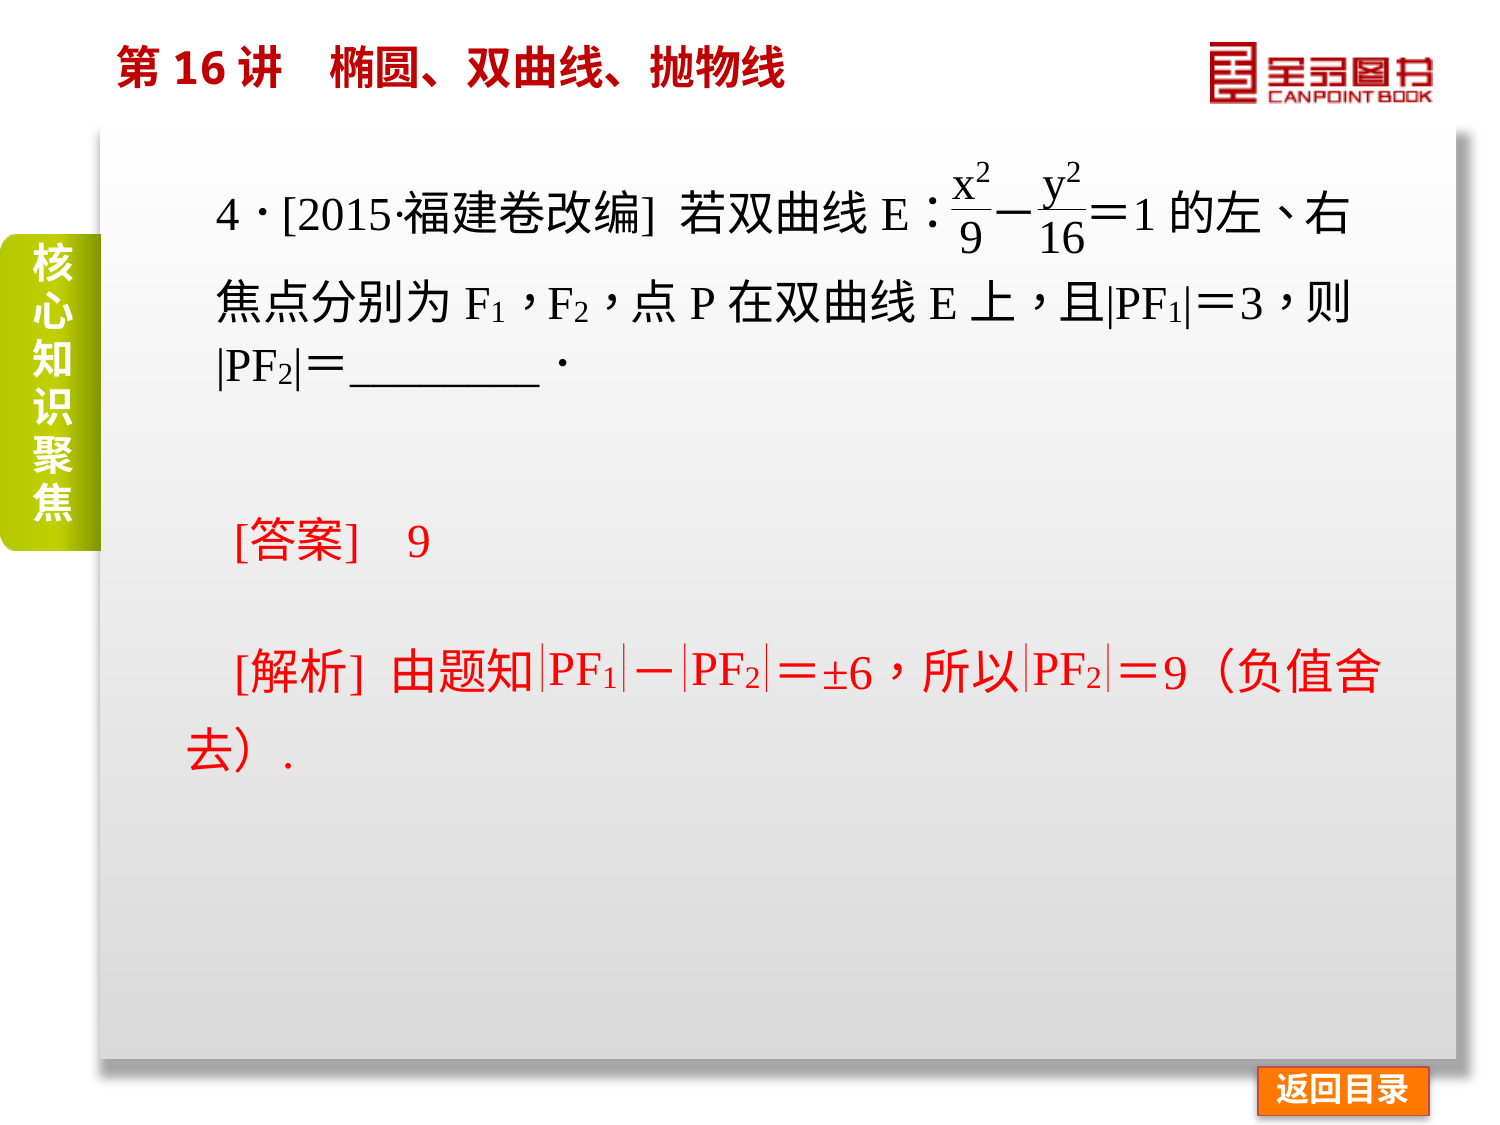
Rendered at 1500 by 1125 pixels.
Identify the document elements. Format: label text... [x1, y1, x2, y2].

text_box 返回目录 [1257, 1066, 1430, 1116]
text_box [215, 148, 1353, 622]
picture [1210, 42, 1433, 104]
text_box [184, 624, 1384, 1065]
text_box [186, 509, 644, 622]
title 第16讲 椭圆、双曲线、抛物线 [100, 27, 1199, 106]
picture [0, 233, 101, 551]
